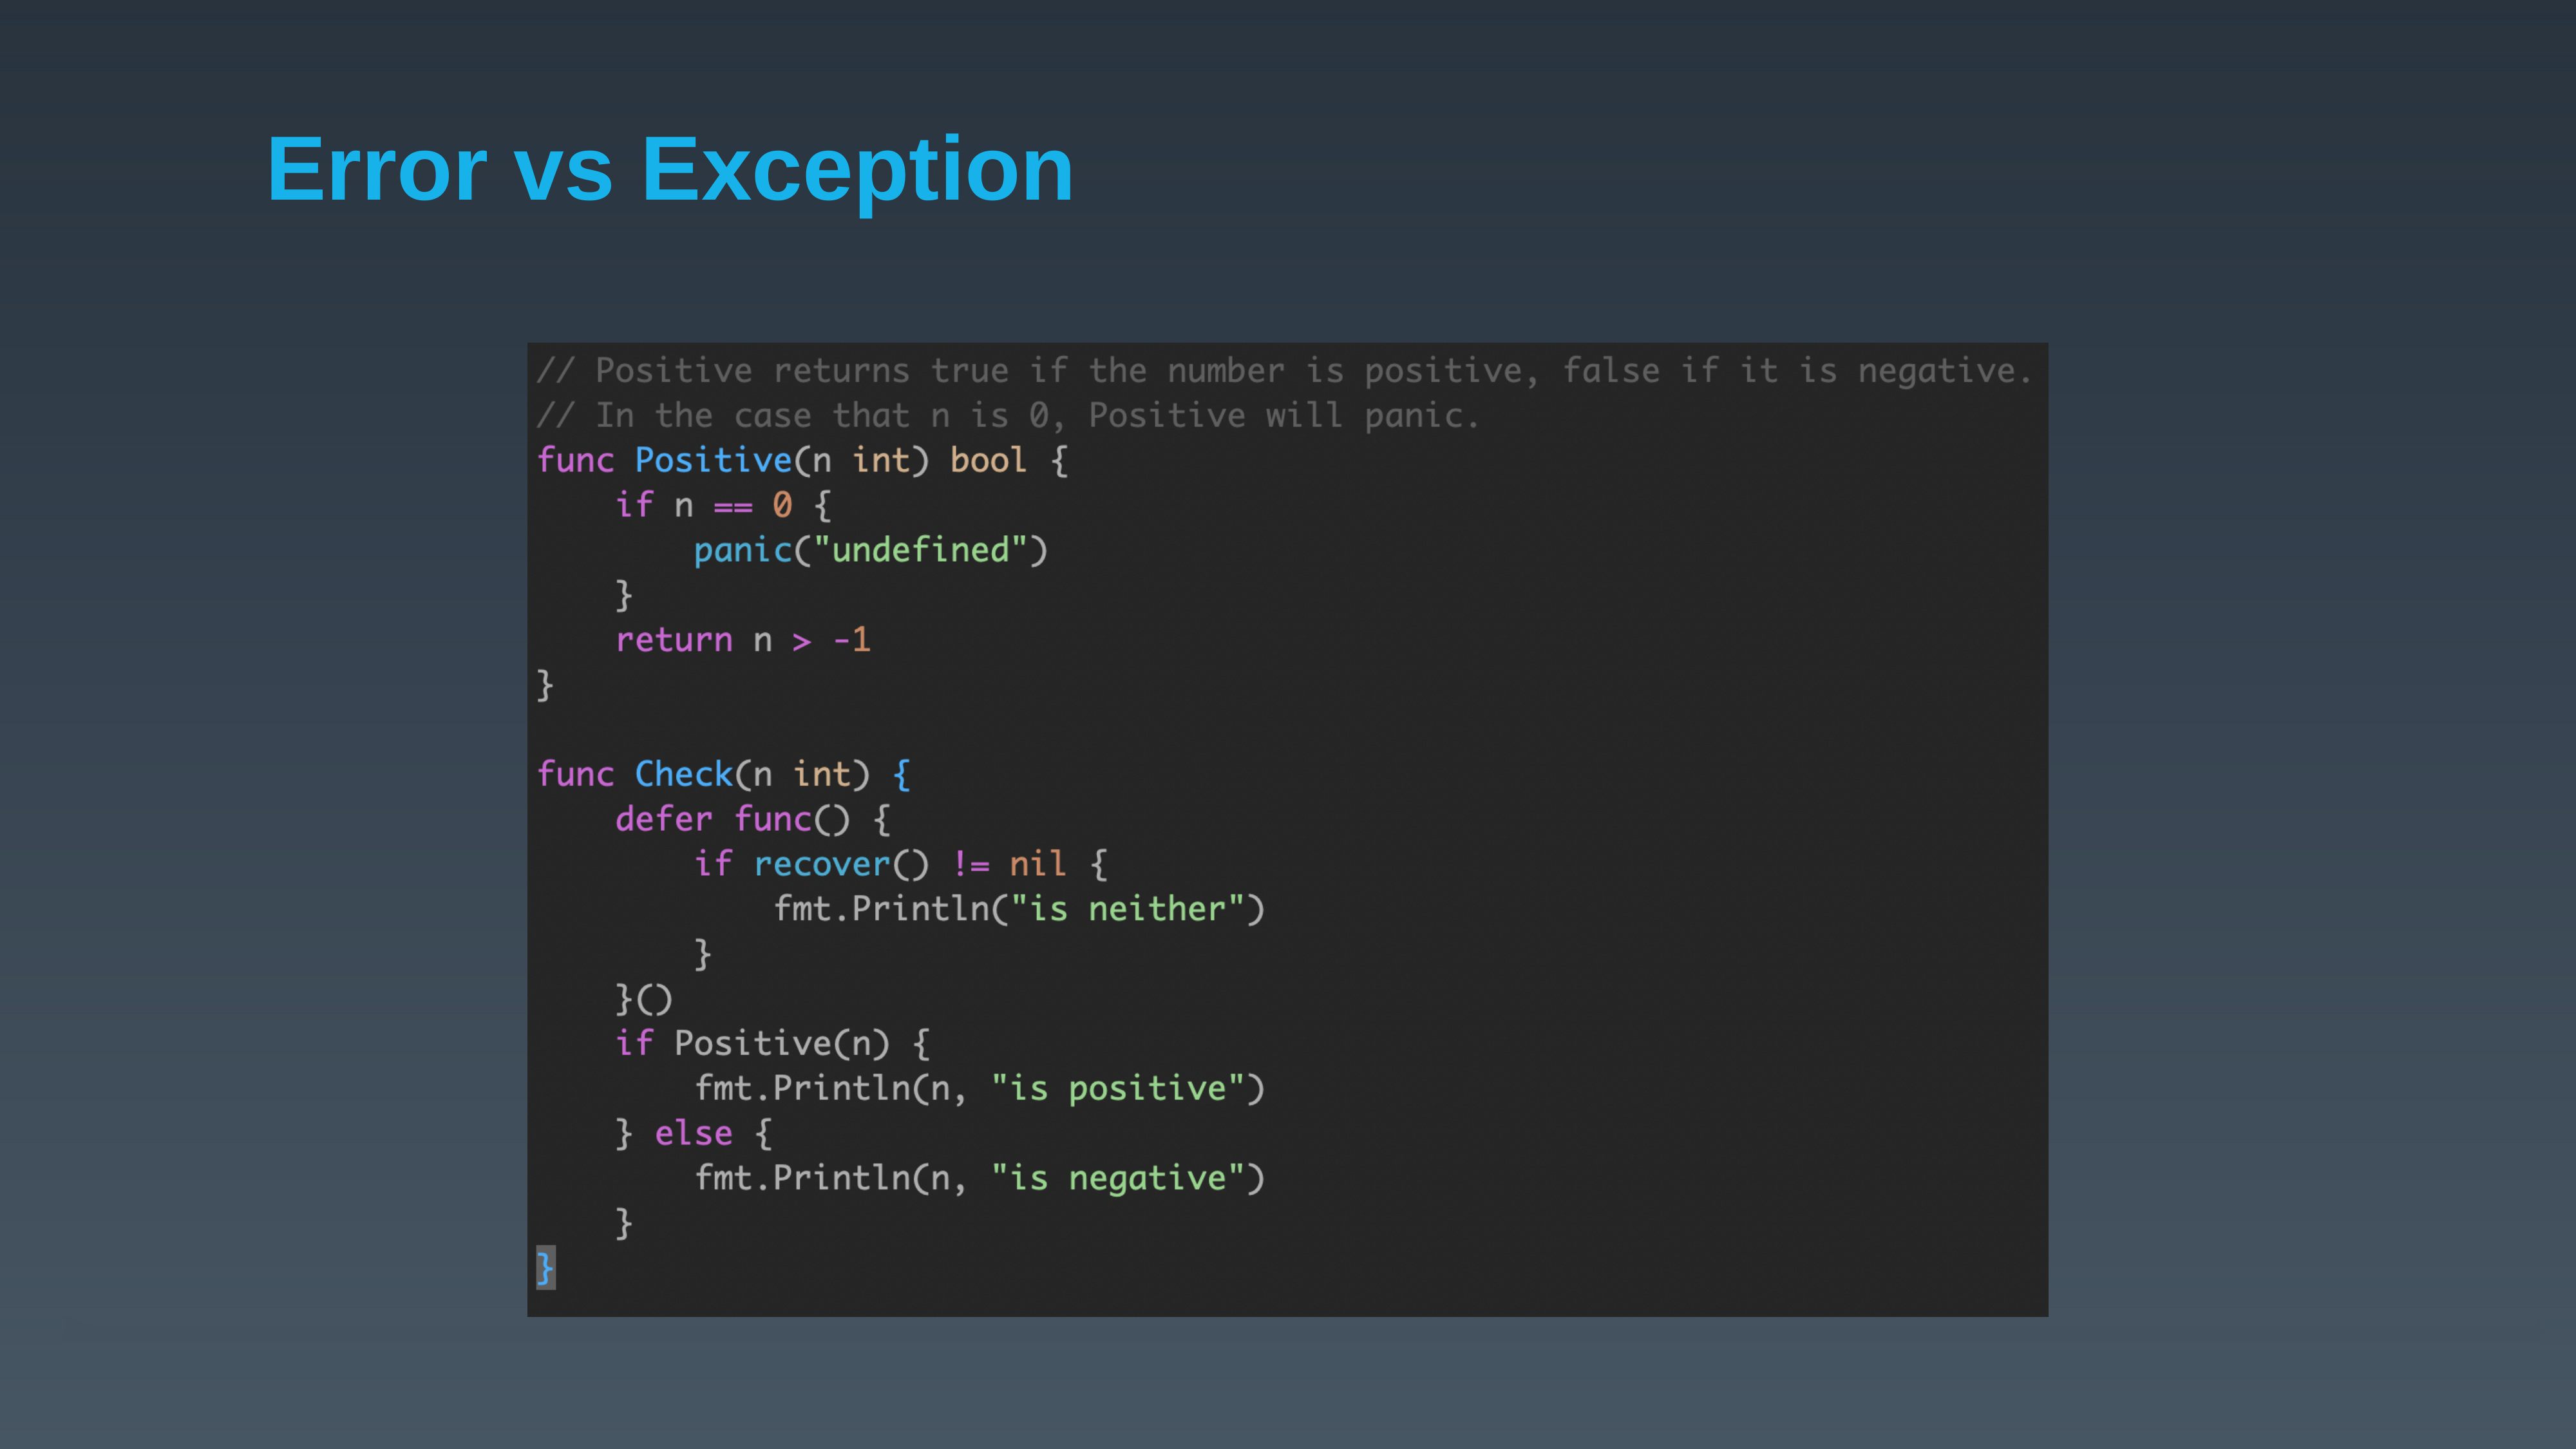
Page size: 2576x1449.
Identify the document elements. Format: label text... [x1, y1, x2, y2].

picture [0, 0, 2576, 1449]
title Error vs Exception [260, 103, 2316, 243]
